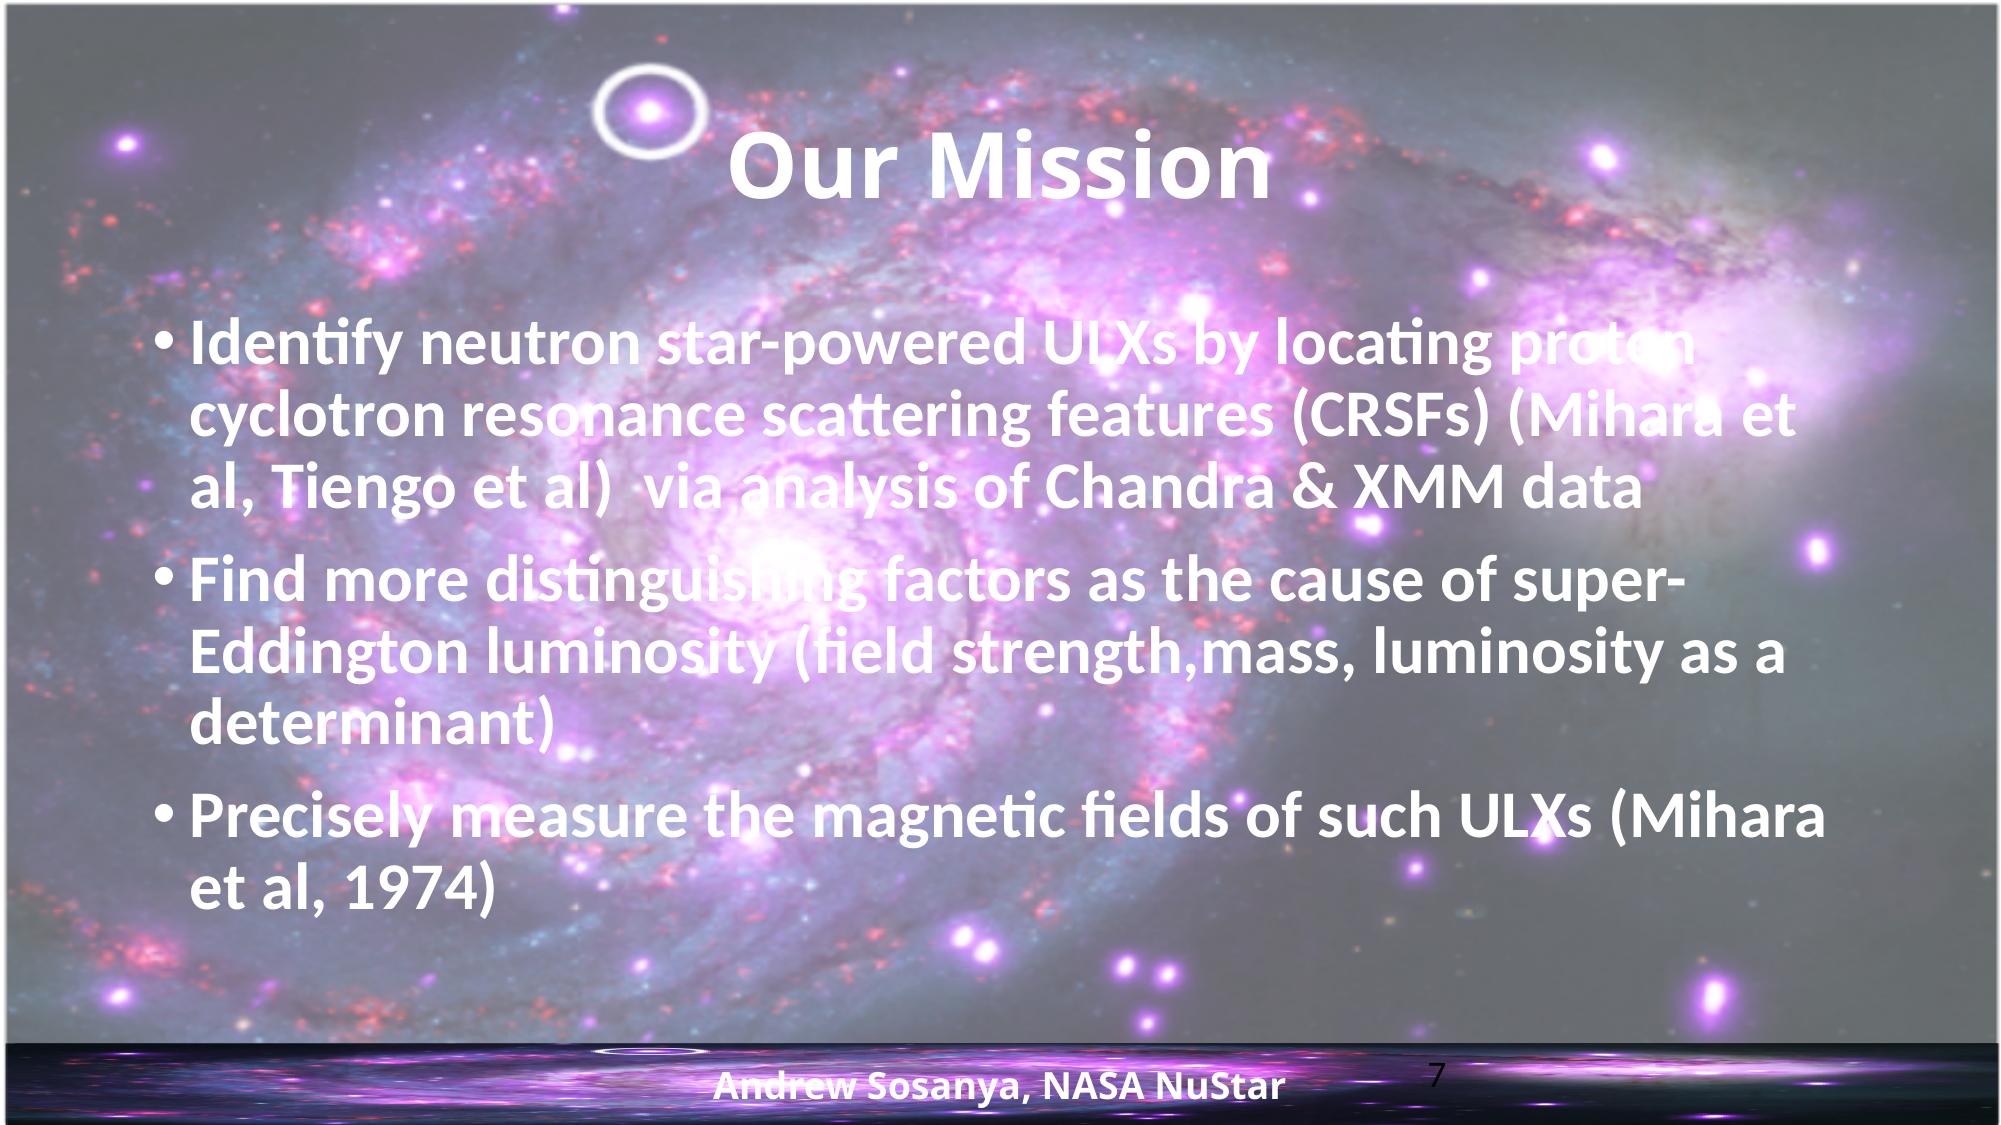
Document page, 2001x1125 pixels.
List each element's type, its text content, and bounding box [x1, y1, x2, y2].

title Our Mission [137, 59, 1863, 278]
list Identify neutron star-powered ULXs by locating proton cyclotron resonance scattering features (CRSFs) (Mihara et al, Tiengo et al) via analysis of Chandra & XMM data Find more distinguishing factors as the cause of super-Eddington luminosity (field strength,mass, luminosity as a determinant) Precisely measure the magnetic fields of such ULXs (Mihara et al, 1974) [137, 299, 1863, 1014]
slide_number 7 [1412, 1042, 1863, 1103]
